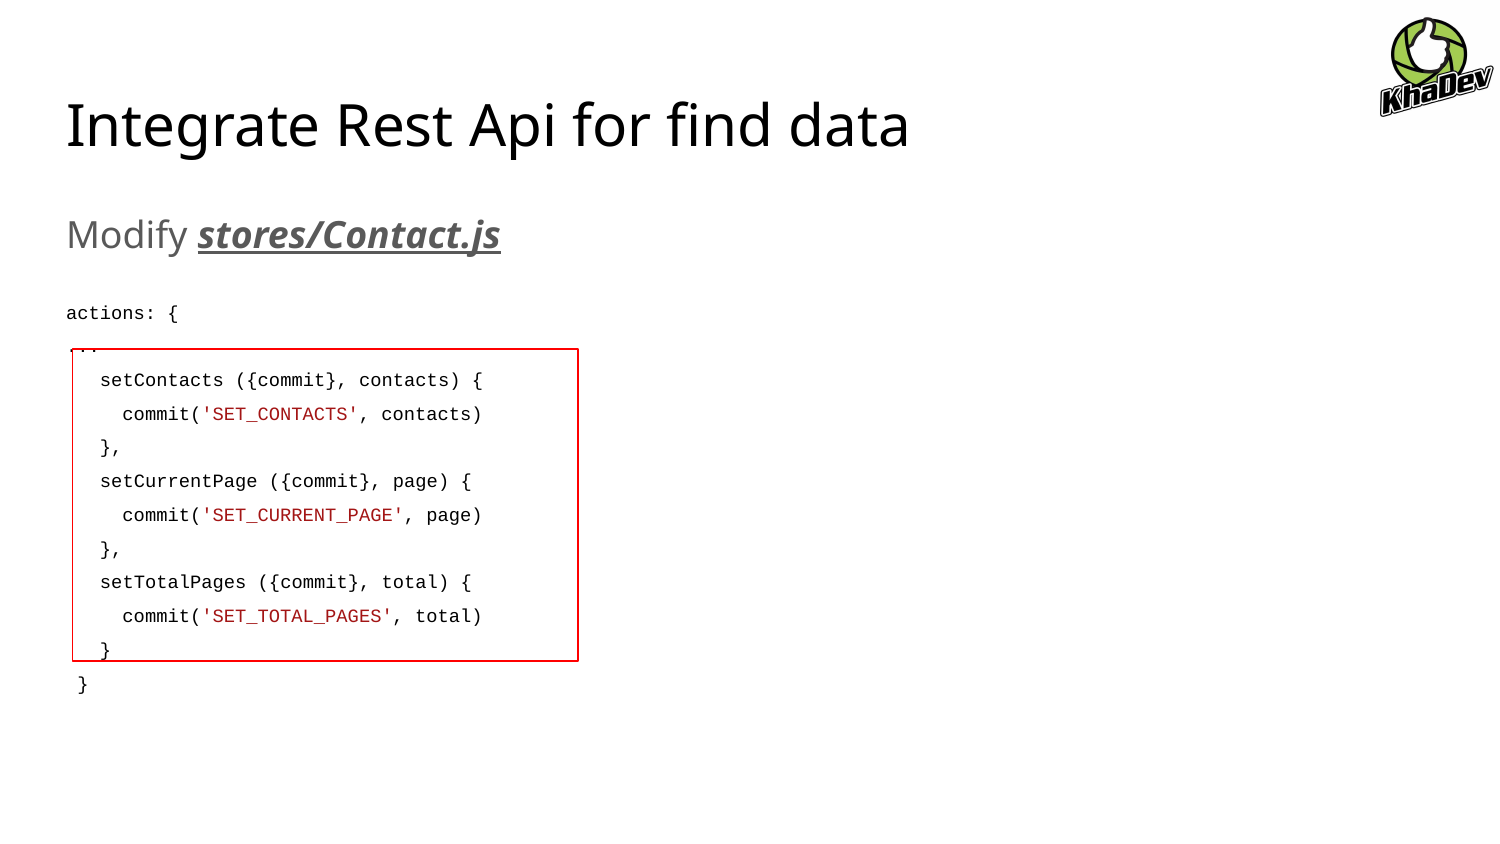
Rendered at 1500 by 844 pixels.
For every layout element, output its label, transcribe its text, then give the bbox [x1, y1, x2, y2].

title Integrate Rest Api for find data [51, 72, 1449, 167]
list Modify stores/Contact.js actions: { ... setContacts ({commit}, contacts) { commit('SET_CONTACTS', contacts) }, setCurrentPage ({commit}, page) { commit('SET_CURRENT_PAGE', page) }, setTotalPages ({commit}, total) { commit('SET_TOTAL_PAGES', total) } } [51, 189, 1449, 750]
picture [1360, 0, 1500, 130]
text_box [72, 348, 578, 662]
